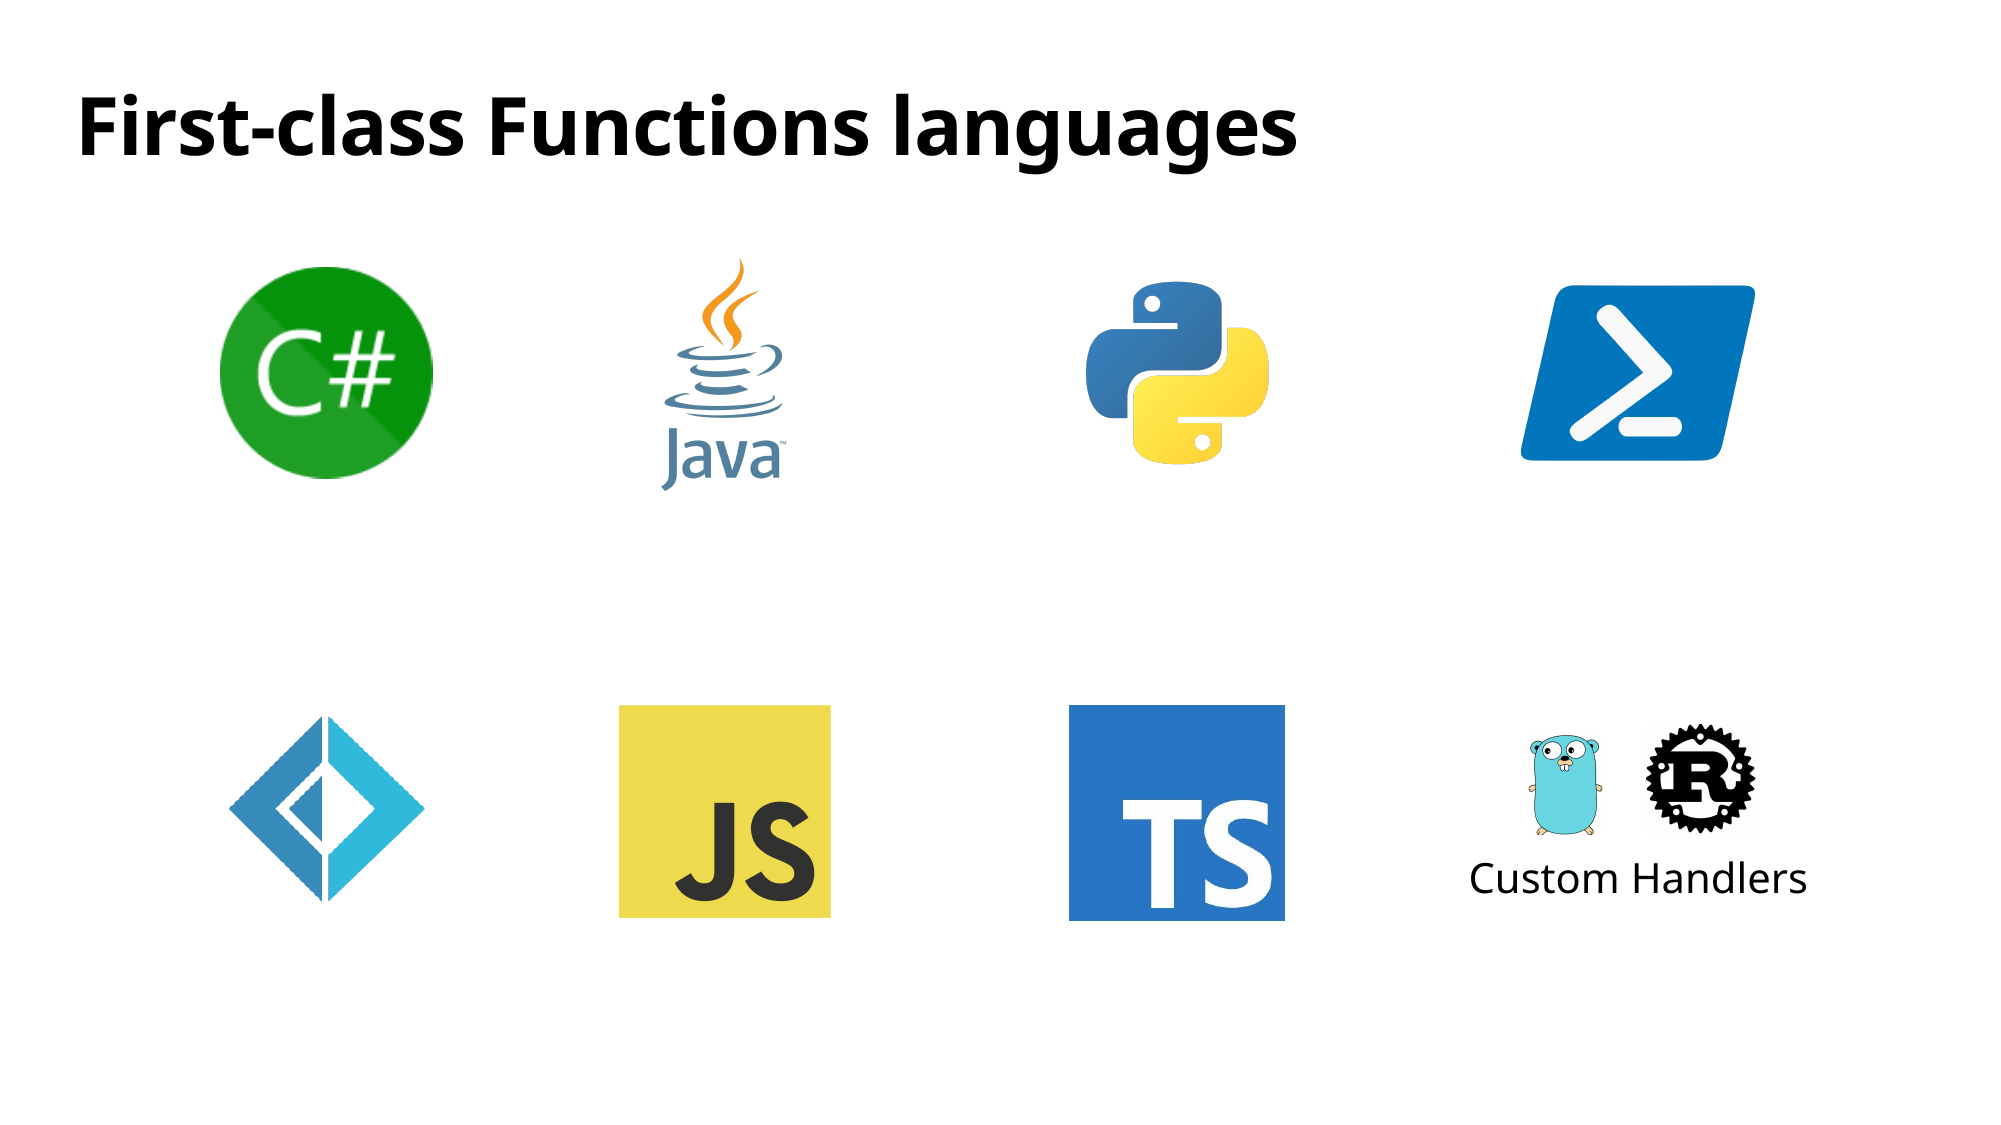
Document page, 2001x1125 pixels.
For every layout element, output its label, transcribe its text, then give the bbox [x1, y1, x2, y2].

title First-class Functions languages [75, 75, 1925, 173]
picture [1069, 705, 1285, 921]
picture [1018, 265, 1335, 481]
picture [220, 266, 433, 479]
picture [220, 704, 433, 917]
picture [1521, 256, 1756, 490]
picture [619, 239, 832, 507]
picture [618, 705, 831, 918]
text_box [1478, 724, 1799, 902]
